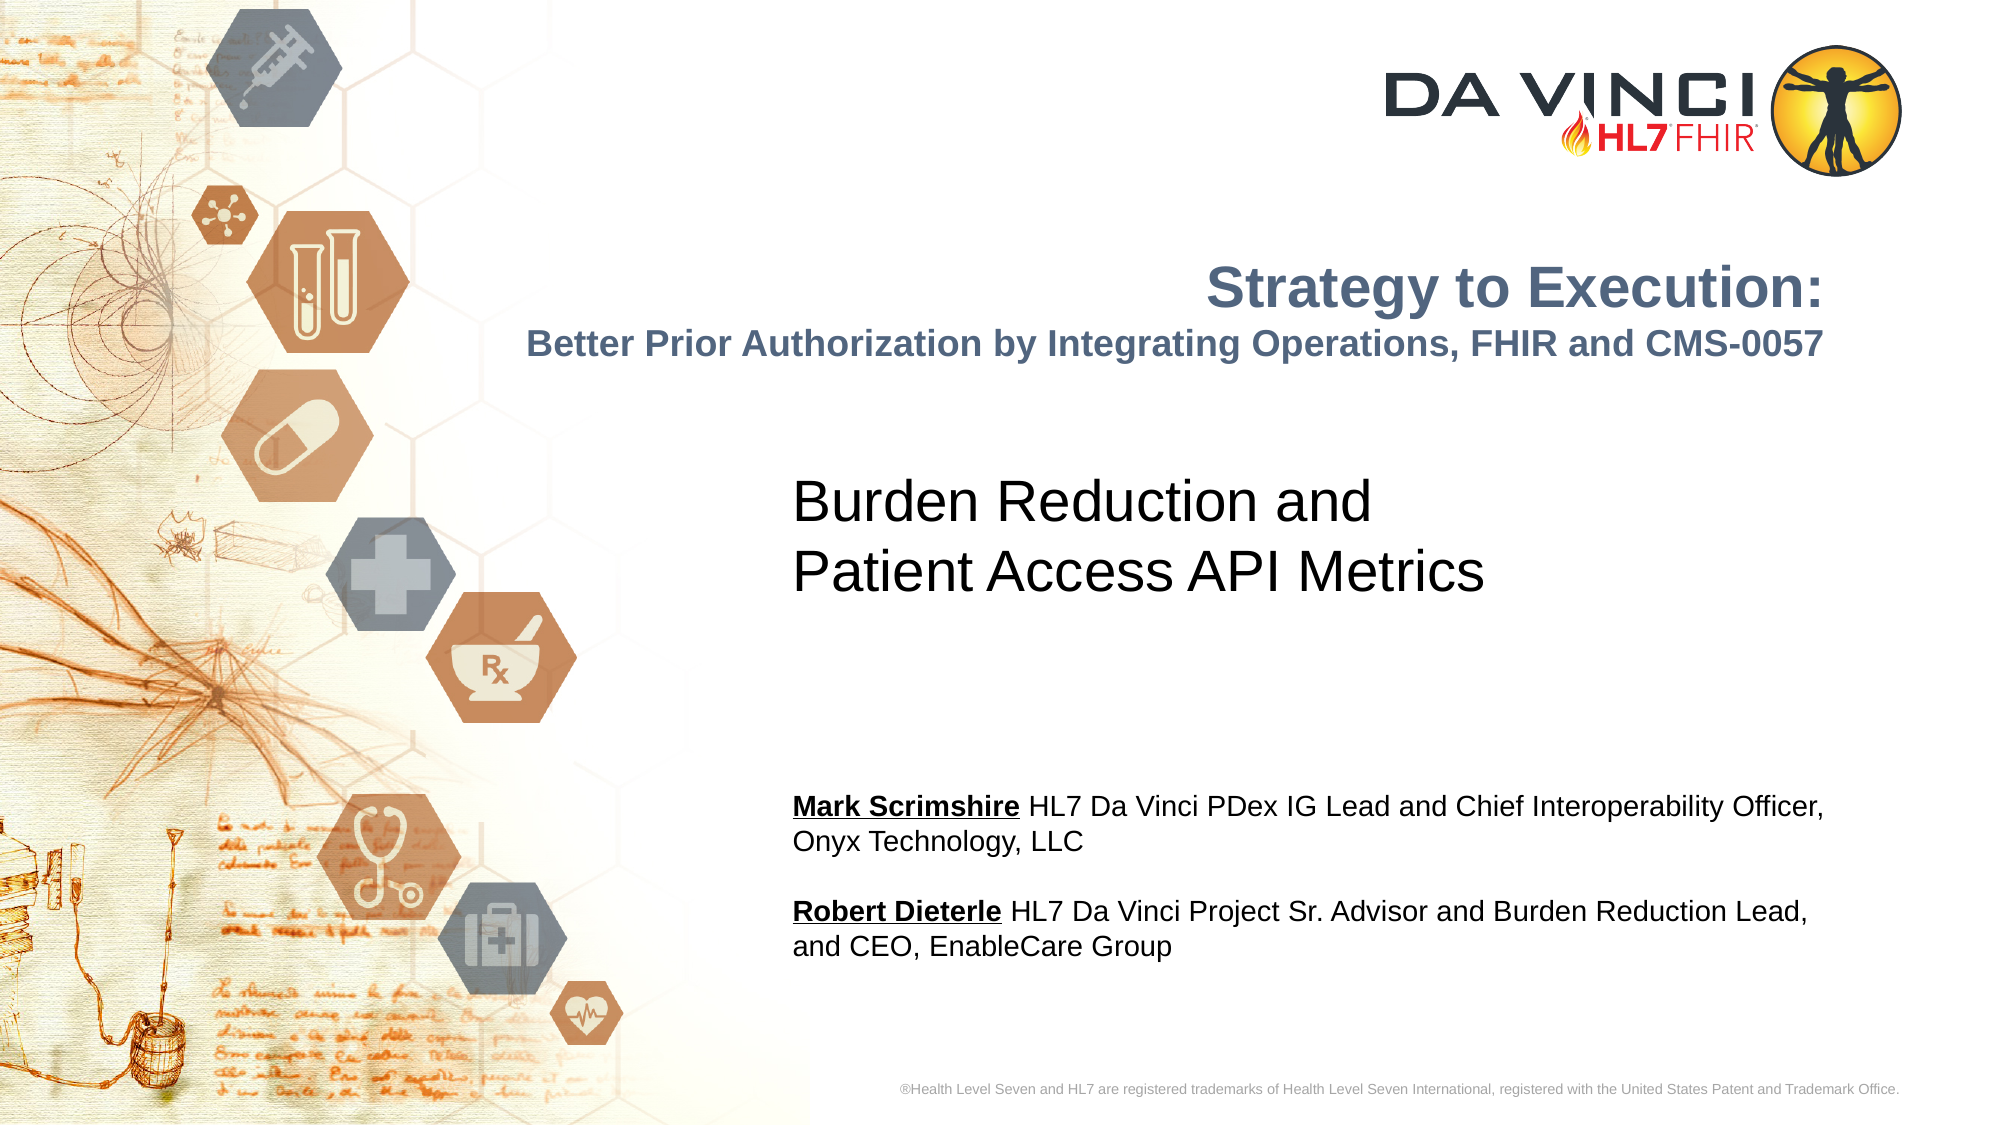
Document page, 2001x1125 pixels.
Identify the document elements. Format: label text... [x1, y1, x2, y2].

picture [0, 0, 810, 1125]
text_box Burden Reduction and Patient Access API Metrics [777, 456, 1778, 611]
picture [1386, 45, 1902, 177]
text_box Mark Scrimshire HL7 Da Vinci PDex IG Lead and Chief Interoperability Officer, Onyx Technology, LLC Robert Dieterle HL7 Da Vinci Project Sr. Advisor and Burden Reduction Lead, and CEO, EnableCare Group [777, 779, 1847, 970]
